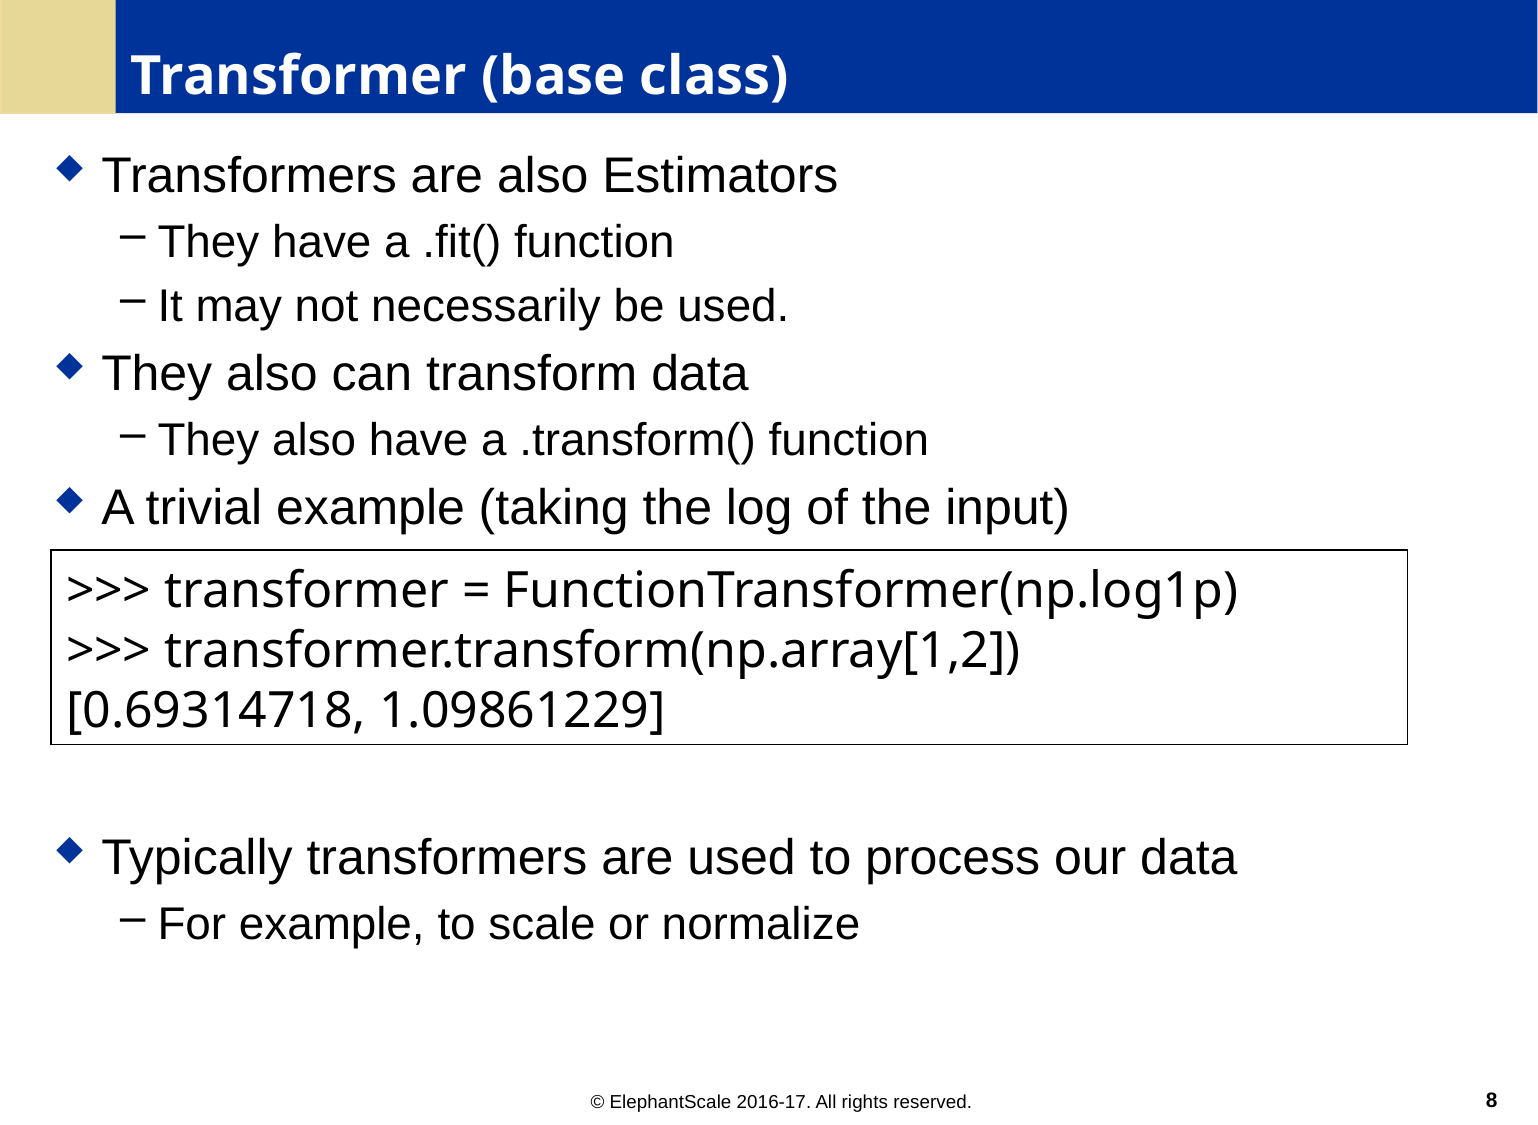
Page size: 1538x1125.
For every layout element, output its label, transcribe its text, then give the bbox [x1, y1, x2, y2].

picture [0, 0, 115, 114]
text_box >>> transformer = FunctionTransformer(np.log1p) >>> transformer.transform(np.array[1,2]) [0.69314718, 1.09861229] [51, 549, 1408, 745]
list Transformers are also Estimators They have a .fit() function It may not necessarily be used. They also can transform data They also have a .transform() function A trivial example (taking the log of the input) Typically transformers are used to process our data For example, to scale or normalize [38, 134, 1500, 1061]
slide_number 8 [1407, 1074, 1498, 1113]
footer © ElephantScale 2016-17. All rights reserved. [418, 1083, 1144, 1113]
title Transformer (base class) [115, 0, 1538, 114]
